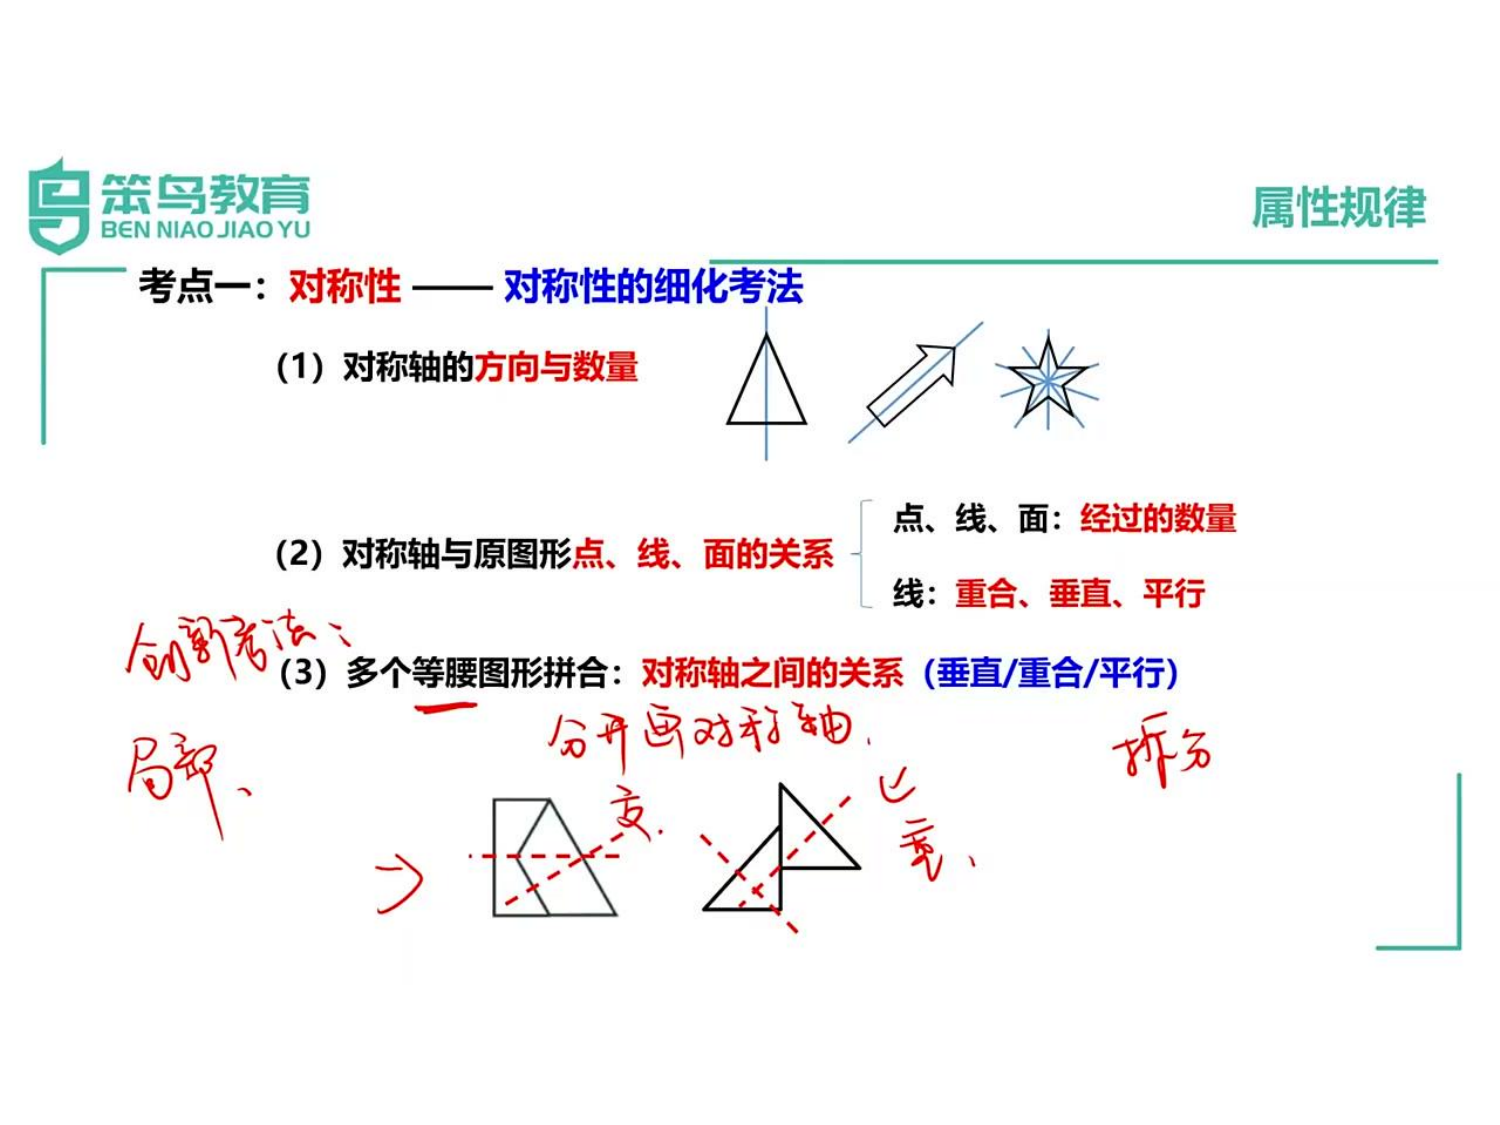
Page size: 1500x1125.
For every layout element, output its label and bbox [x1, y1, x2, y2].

picture [0, 140, 1500, 985]
